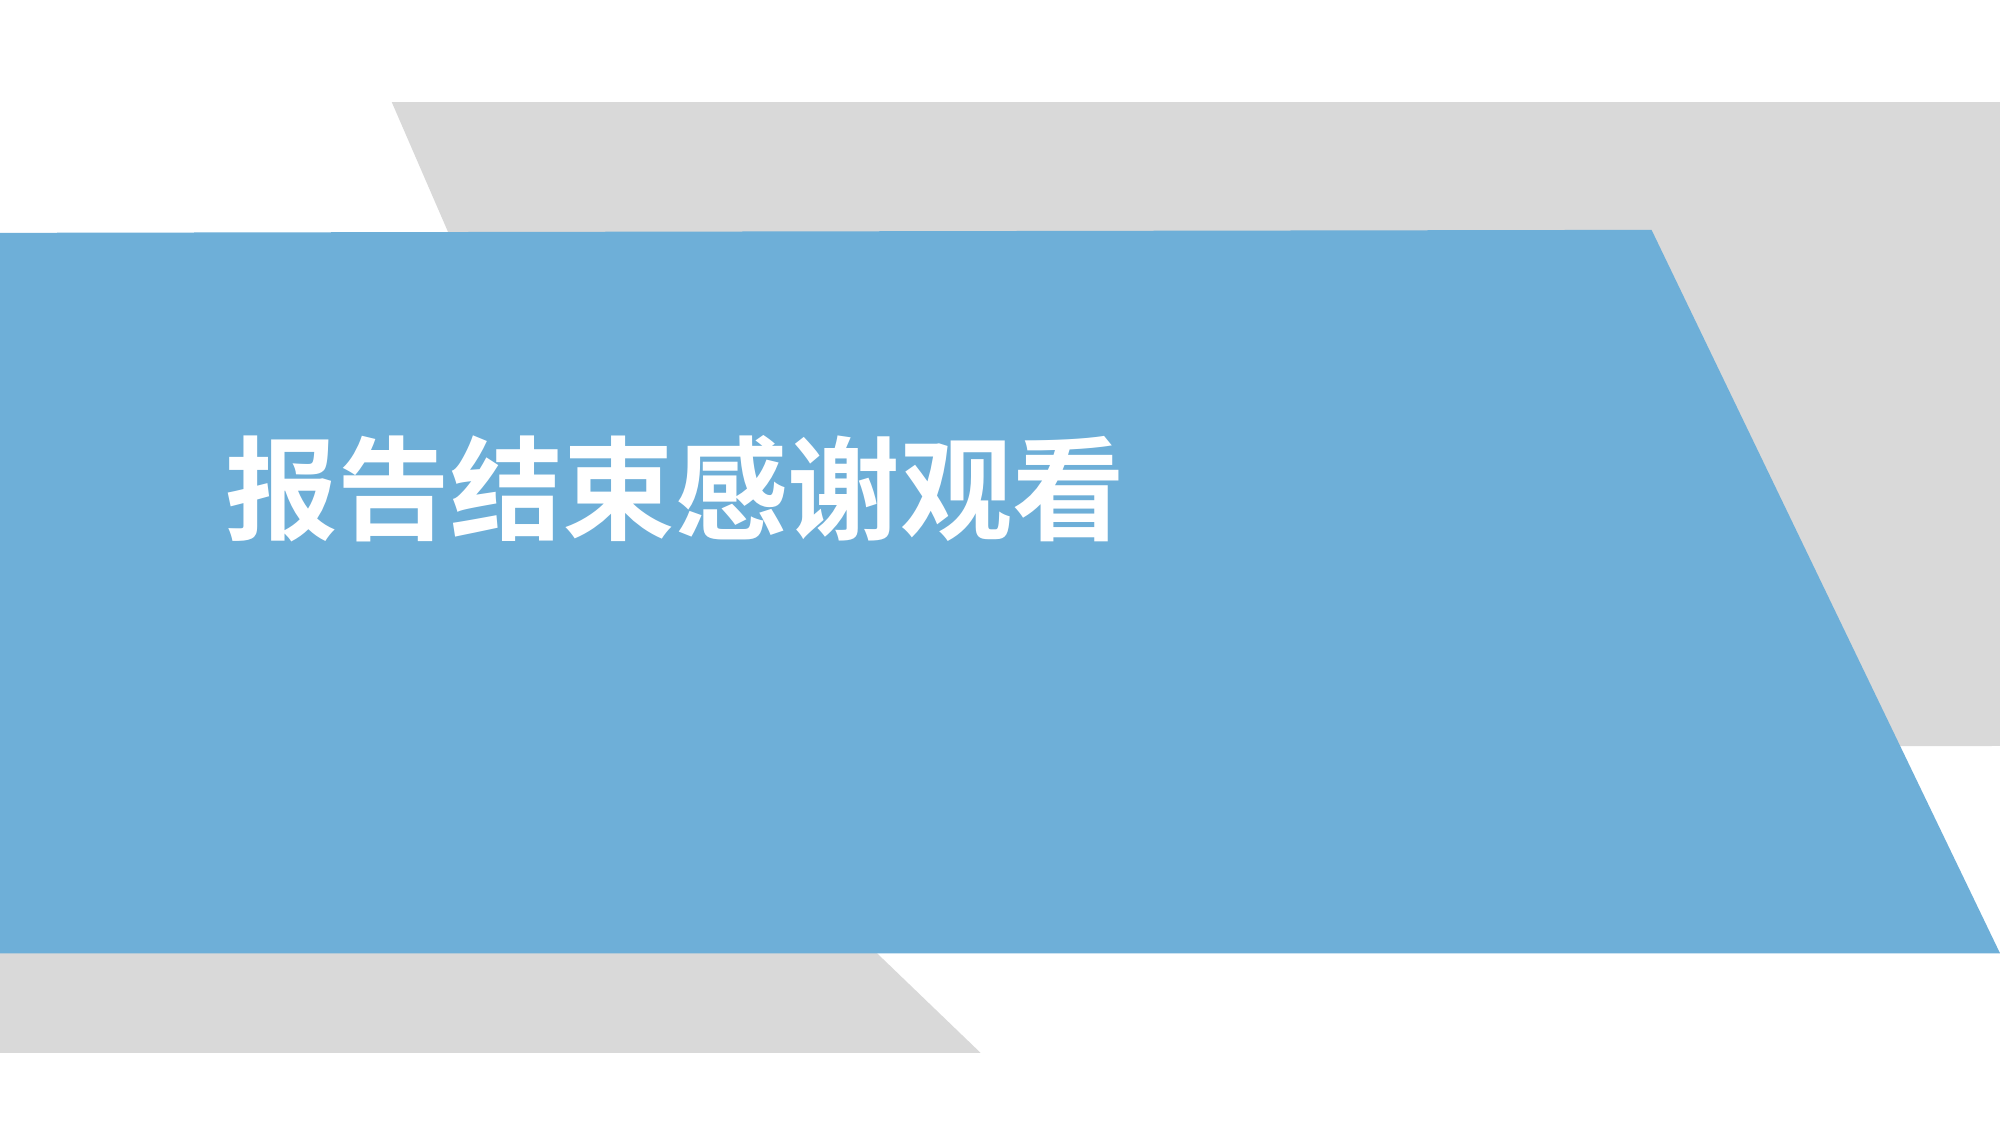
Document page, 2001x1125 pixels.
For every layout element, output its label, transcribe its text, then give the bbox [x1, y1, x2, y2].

text_box 报告结束感谢观看 [210, 411, 1612, 561]
